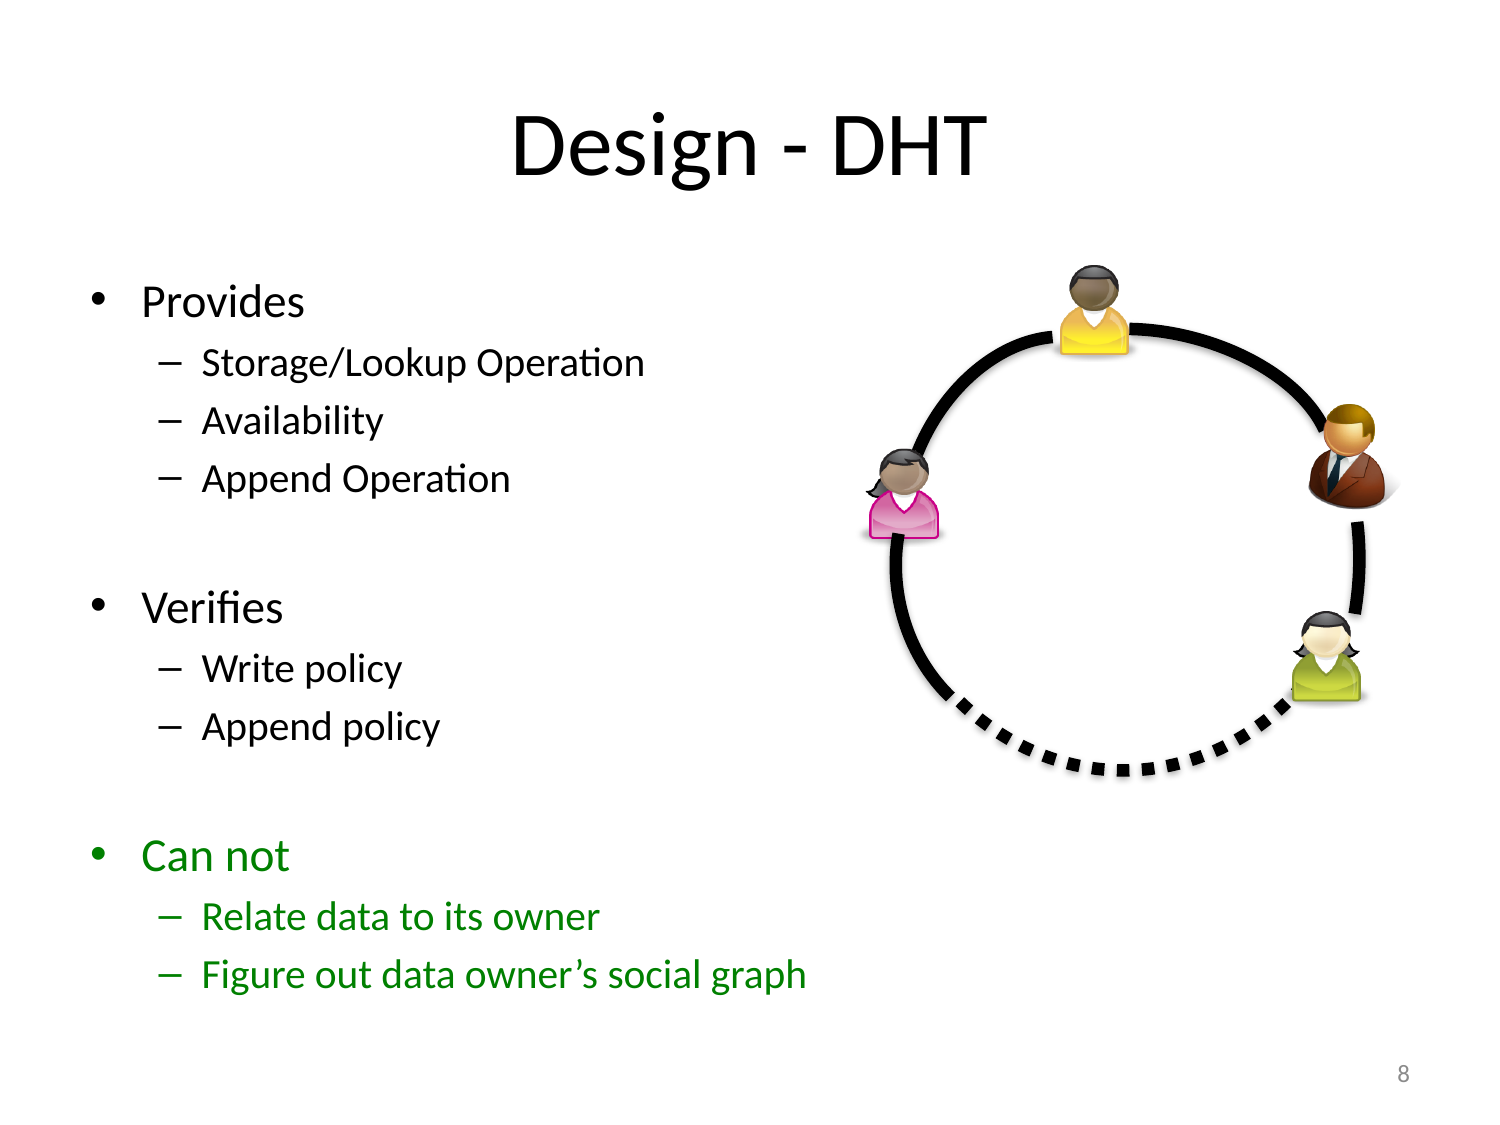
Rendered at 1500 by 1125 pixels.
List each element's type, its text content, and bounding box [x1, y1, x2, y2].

title Design - DHT [75, 45, 1425, 233]
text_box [848, 195, 1402, 829]
list Provides Storage/Lookup Operation Availability Append Operation Verifies Write policy Append policy Can not Relate data to its owner Figure out data owner’s social graph [75, 262, 1425, 1005]
slide_number 8 [1074, 1042, 1425, 1103]
